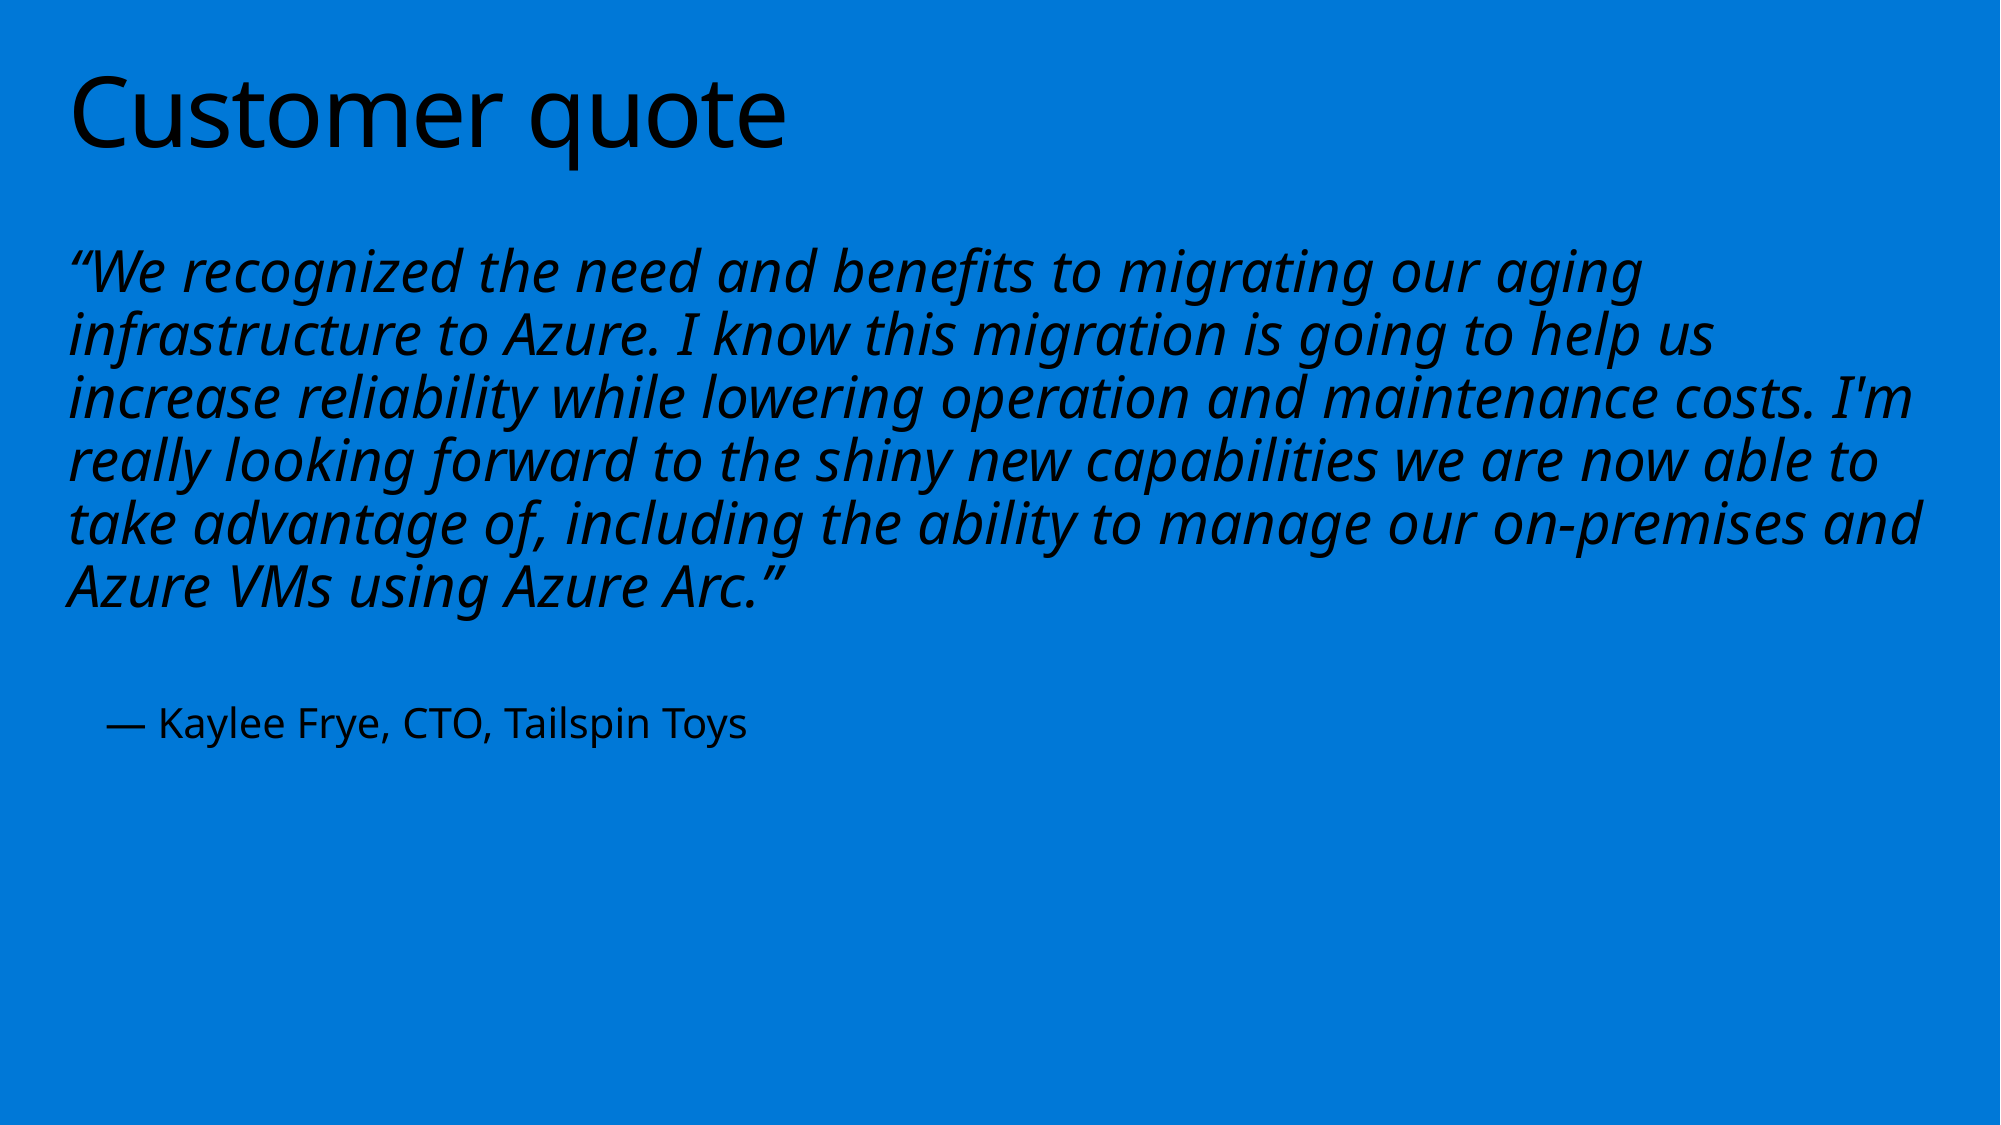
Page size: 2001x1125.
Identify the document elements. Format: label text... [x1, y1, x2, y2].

title Customer quote [44, 47, 1957, 196]
list “We recognized the need and benefits to migrating our aging infrastructure to Azure. I know this migration is going to help us increase reliability while lowering operation and maintenance costs. I'm really looking forward to the shiny new capabilities we are now able to take advantage of, including the ability to manage our on-premises and Azure VMs using Azure Arc.” — Kaylee Frye, CTO, Tailspin Toys [44, 227, 1957, 818]
